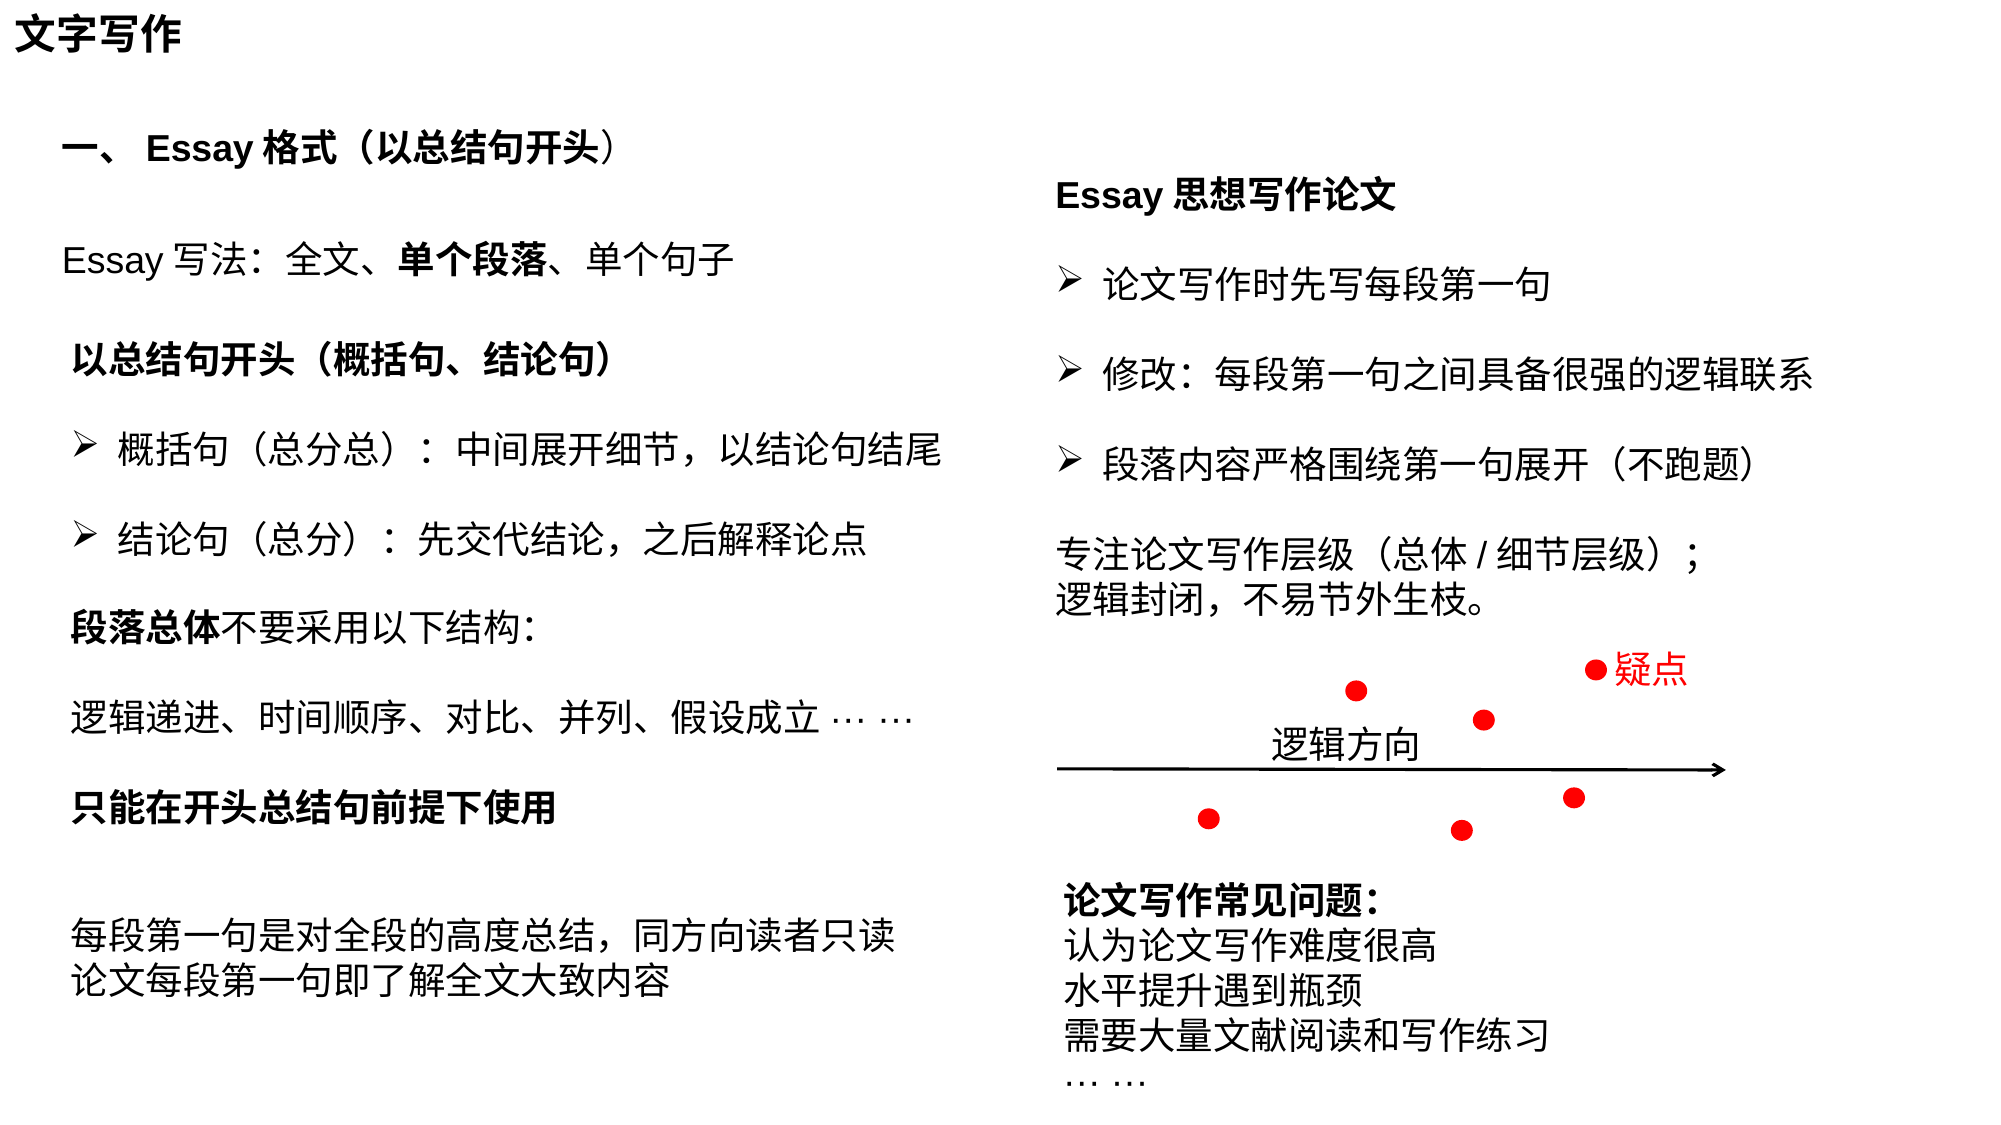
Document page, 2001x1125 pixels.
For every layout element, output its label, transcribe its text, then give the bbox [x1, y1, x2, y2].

text_box [1471, 708, 1496, 732]
text_box 逻辑方向 [1227, 713, 1466, 768]
text_box [1449, 818, 1474, 842]
text_box 一、Essay格式（以总结句开头） [47, 117, 714, 177]
text_box [1196, 807, 1221, 831]
text_box 每段第一句是对全段的高度总结，同方向读者只读论文每段第一句即了解全文大致内容 [55, 904, 933, 1009]
text_box 以总结句开头（概括句、结论句） 概括句（总分总）：中间展开细节，以结论句结尾 结论句（总分）：先交代结论，之后解释论点 [55, 328, 975, 569]
text_box 论文写作常见问题： 认为论文写作难度很高 水平提升遇到瓶颈 需要大量文献阅读和写作练习 ··· ··· [1048, 869, 1715, 1110]
text_box 疑点 [1569, 638, 1735, 699]
text_box 文字写作 [0, 0, 1921, 65]
text_box Essay思想写作论文 论文写作时先写每段第一句 修改：每段第一句之间具备很强的逻辑联系 段落内容严格围绕第一句展开（不跑题） 专注论文写作层级（总体/细节层级）； 逻辑封闭，不易节外生枝。 [1040, 163, 1905, 628]
text_box [1344, 679, 1369, 703]
text_box 段落总体不要采用以下结构： 逻辑递进、时间顺序、对比、并列、假设成立··· ··· 只能在开头总结句前提下使用 [55, 596, 944, 837]
text_box [1562, 786, 1587, 810]
text_box Essay写法：全文、单个段落、单个句子 [47, 229, 754, 289]
text_box 逻辑方向 [1227, 770, 1466, 774]
